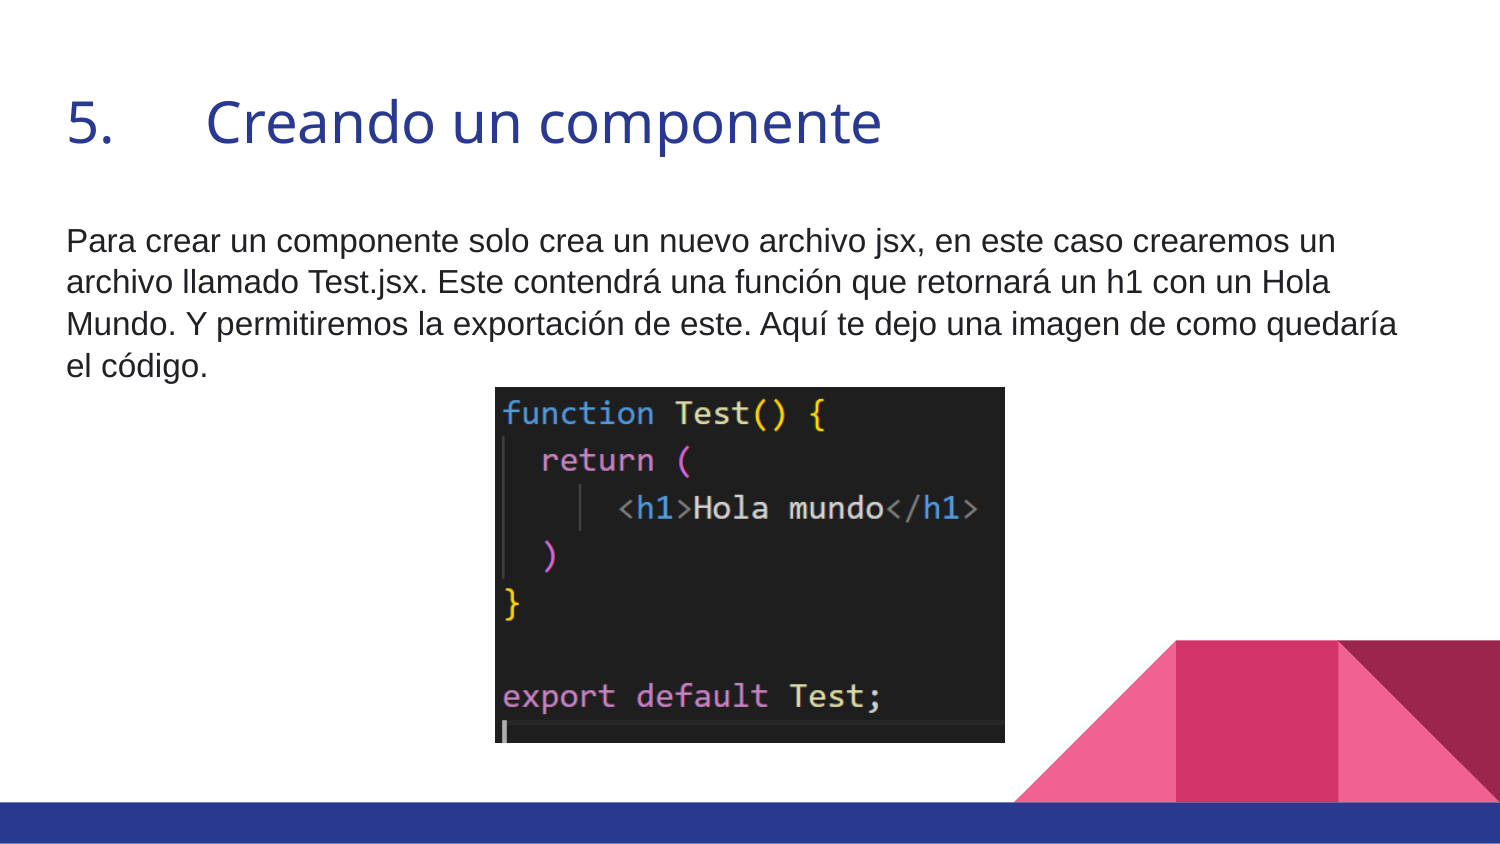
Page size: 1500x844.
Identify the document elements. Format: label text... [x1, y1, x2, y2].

picture [495, 387, 1005, 744]
title 5. Creando un componente [51, 70, 1449, 171]
list Para crear un componente solo crea un nuevo archivo jsx, en este caso crearemos un archivo llamado Test.jsx. Este contendrá una función que retornará un h1 con un Hola Mundo. Y permitiremos la exportación de este. Aquí te dejo una imagen de como quedaría el código. [51, 201, 1449, 782]
